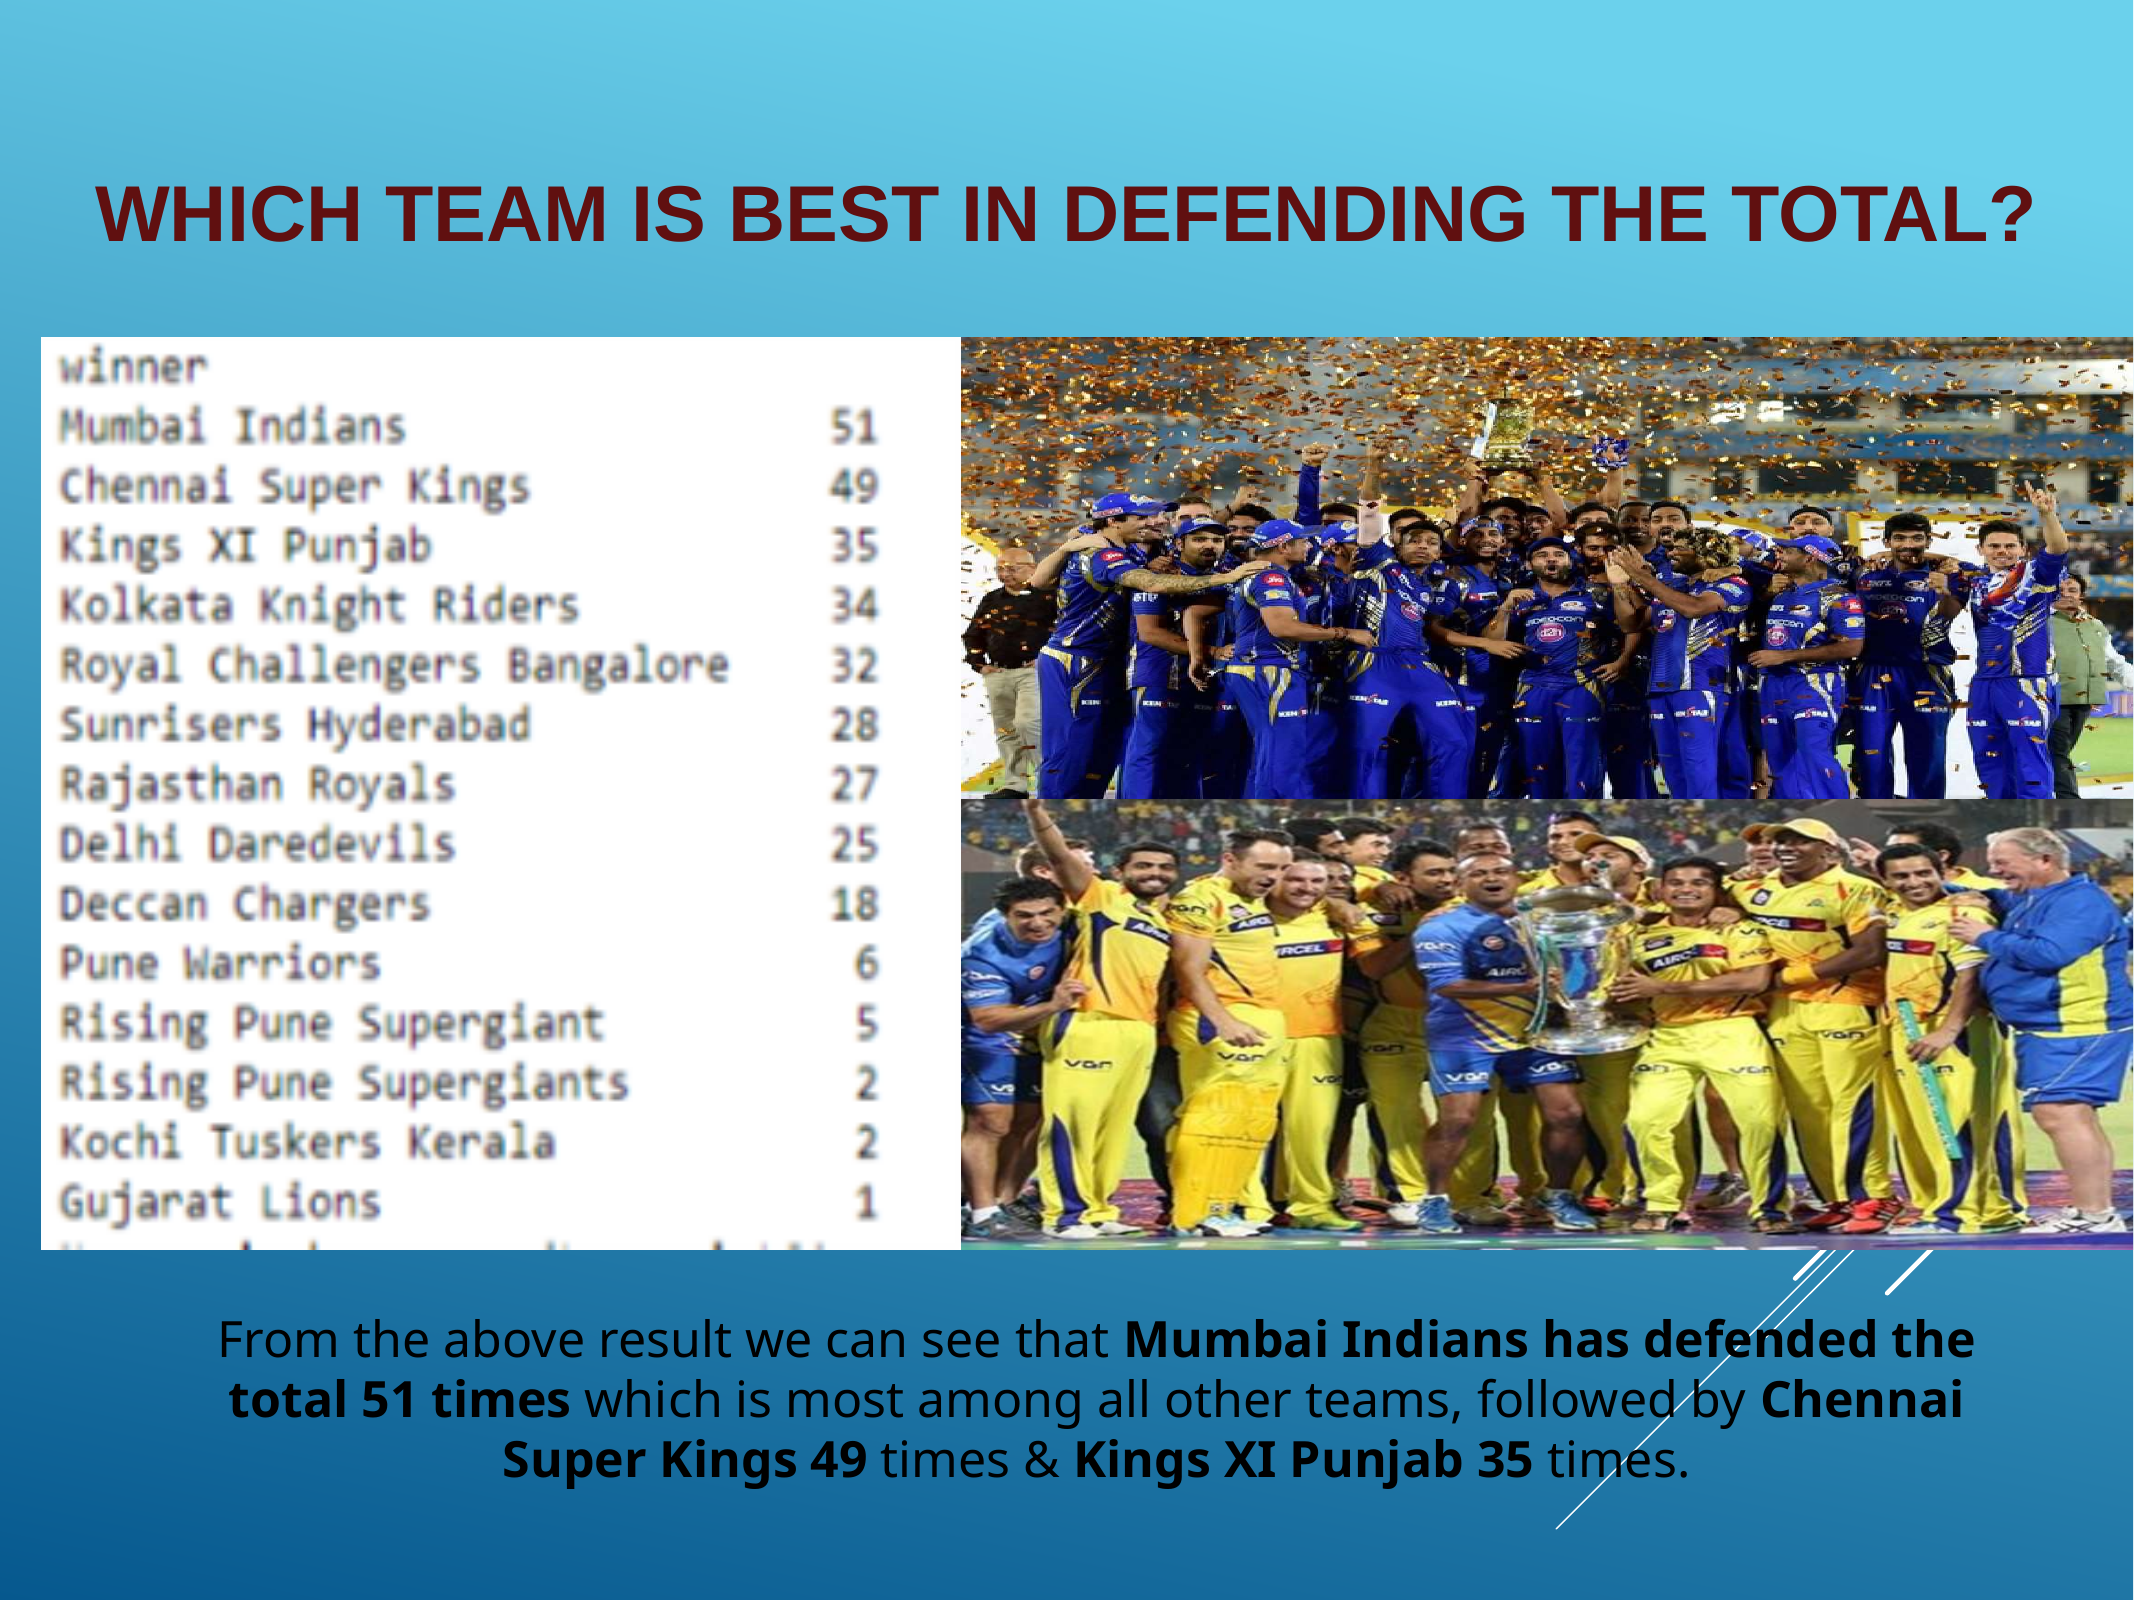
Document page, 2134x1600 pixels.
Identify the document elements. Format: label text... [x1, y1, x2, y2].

picture [41, 337, 2134, 1251]
title Which Team is best in defending the total? [41, 31, 2092, 337]
text_box From the above result we can see that Mumbai Indians has defended the total 51 times which is most among all other teams, followed by Chennai Super Kings 49 times & Kings XI Punjab 35 times. [142, 1299, 2051, 1495]
